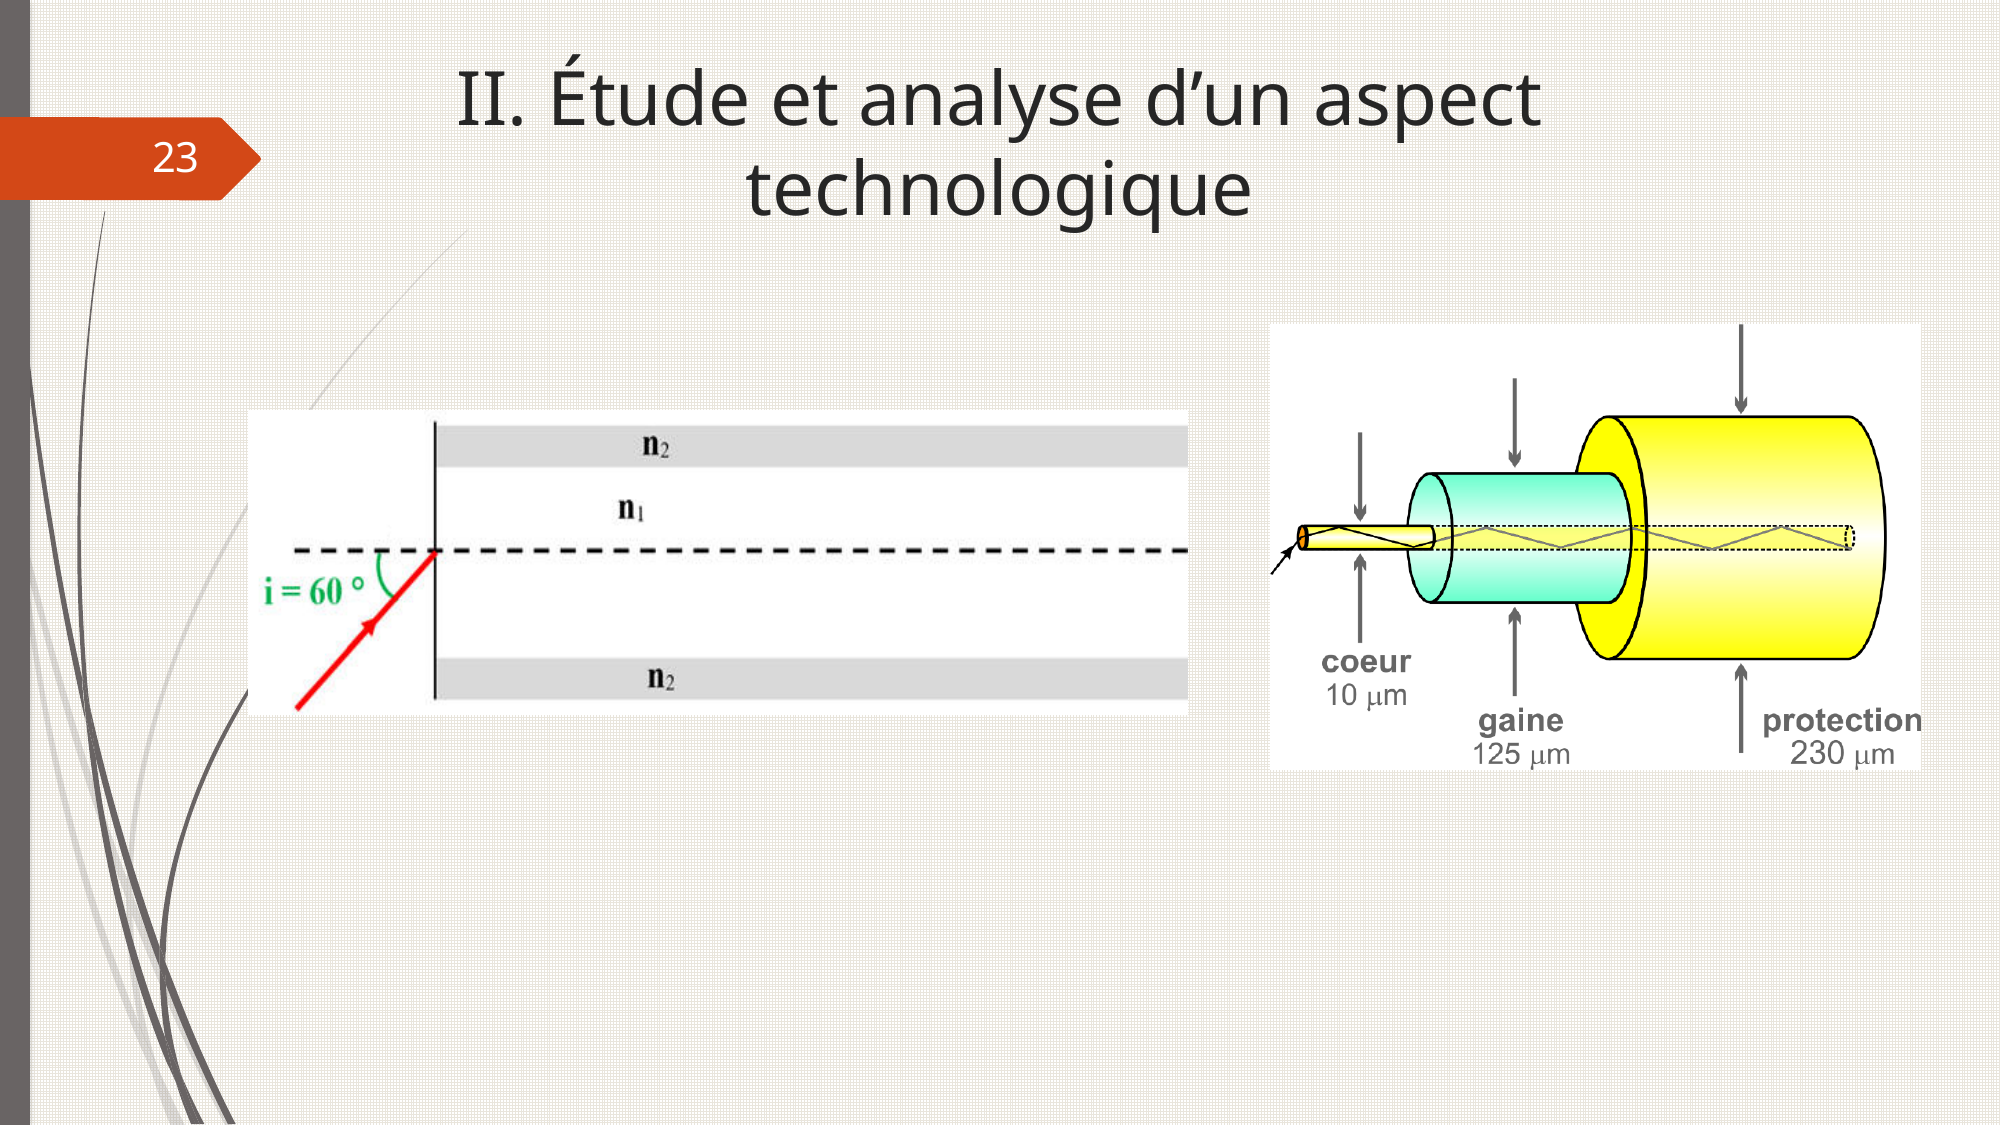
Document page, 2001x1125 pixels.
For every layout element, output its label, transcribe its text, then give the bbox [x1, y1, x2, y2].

picture [1270, 323, 1921, 770]
text_box II. Étude et analyse d’un aspect technologique [269, 42, 1731, 253]
picture [248, 410, 1188, 715]
slide_number 23 [87, 129, 216, 190]
